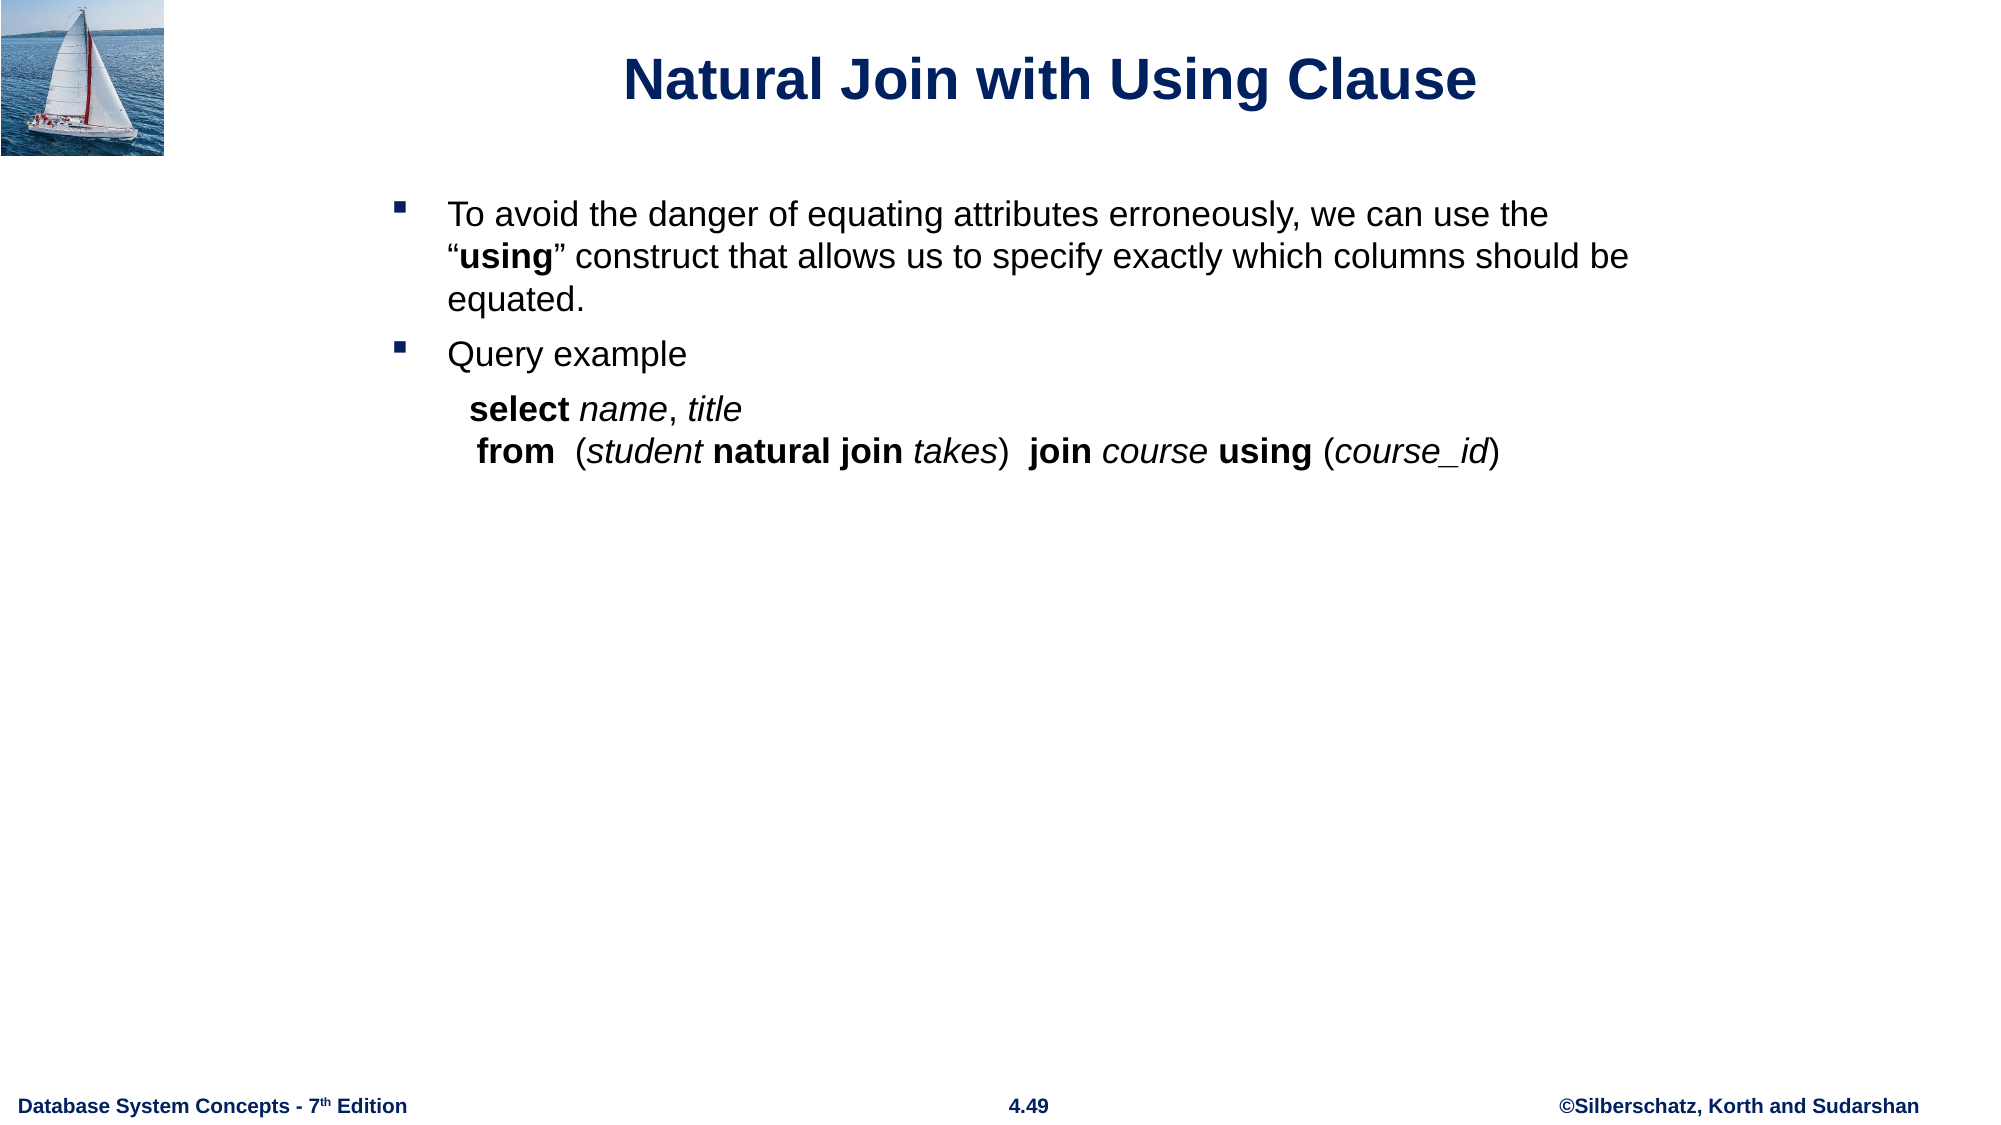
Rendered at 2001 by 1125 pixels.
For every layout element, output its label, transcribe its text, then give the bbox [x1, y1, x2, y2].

title Natural Join with Using Clause [167, 18, 1935, 120]
picture [1, 0, 164, 156]
list To avoid the danger of equating attributes erroneously, we can use the “using” construct that allows us to specify exactly which columns should be equated. Query example select name, title from (student natural join takes) join course using (course_id) [376, 183, 1647, 678]
